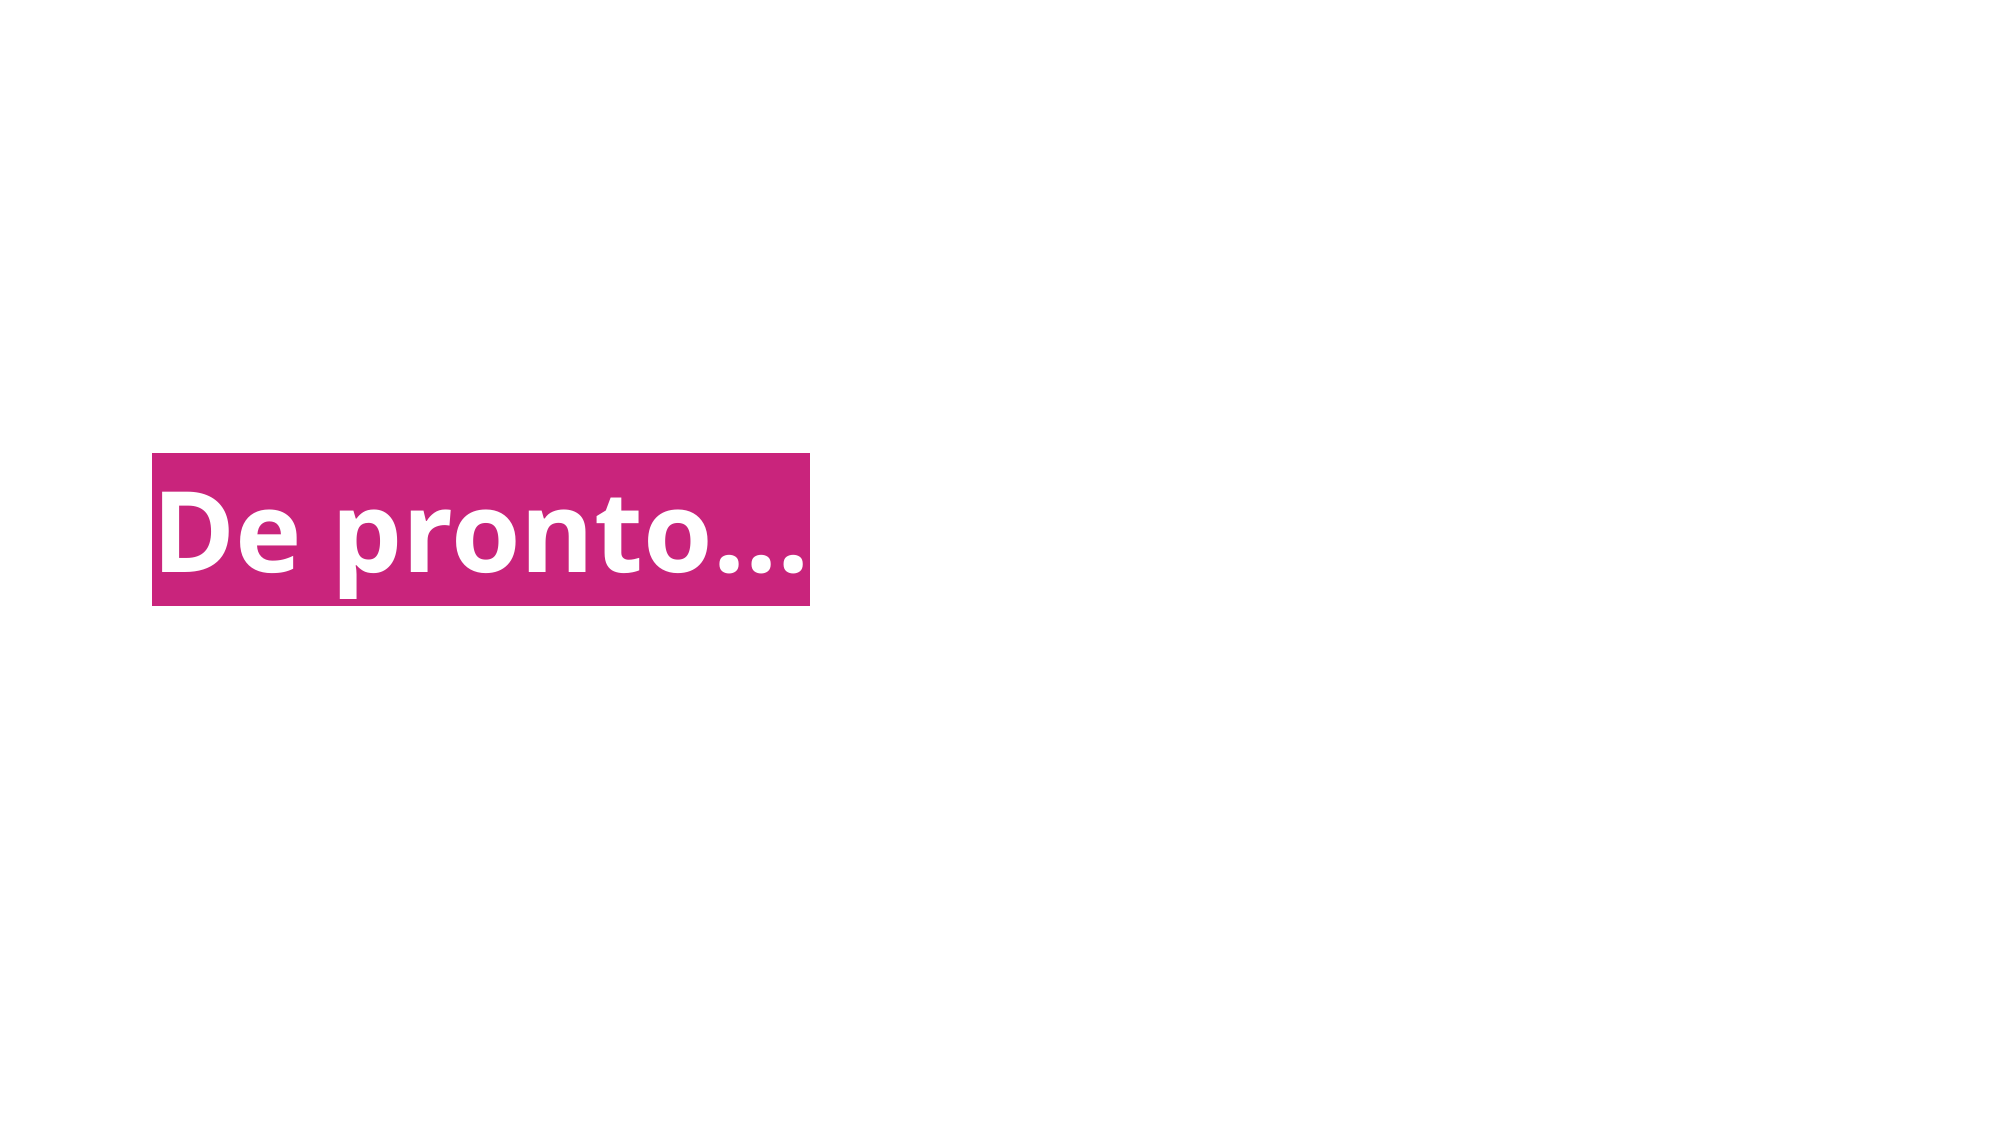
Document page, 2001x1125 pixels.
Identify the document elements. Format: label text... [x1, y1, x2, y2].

list De pronto… [137, 59, 1863, 1014]
